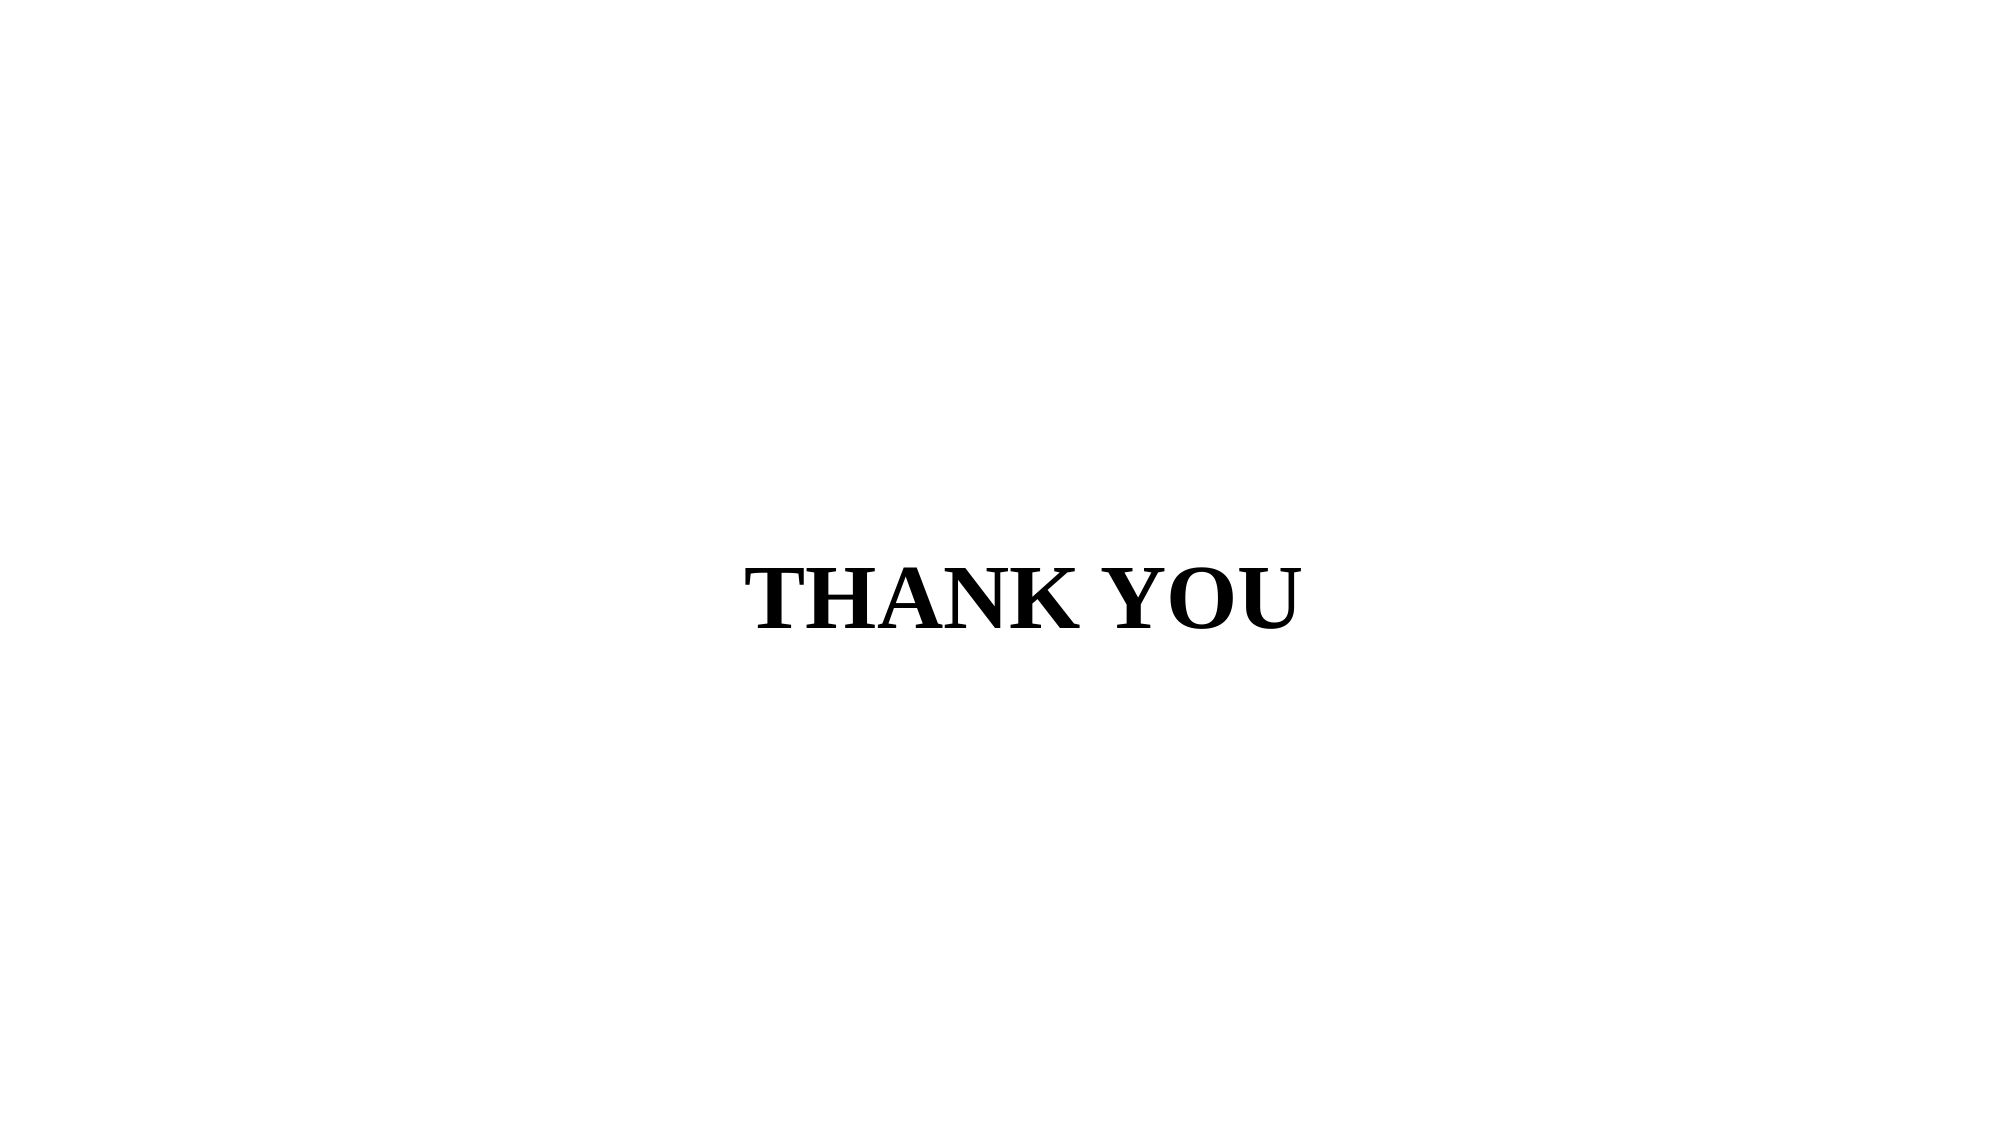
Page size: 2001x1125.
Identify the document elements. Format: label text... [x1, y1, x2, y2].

title THANK YOU [64, 490, 1790, 708]
